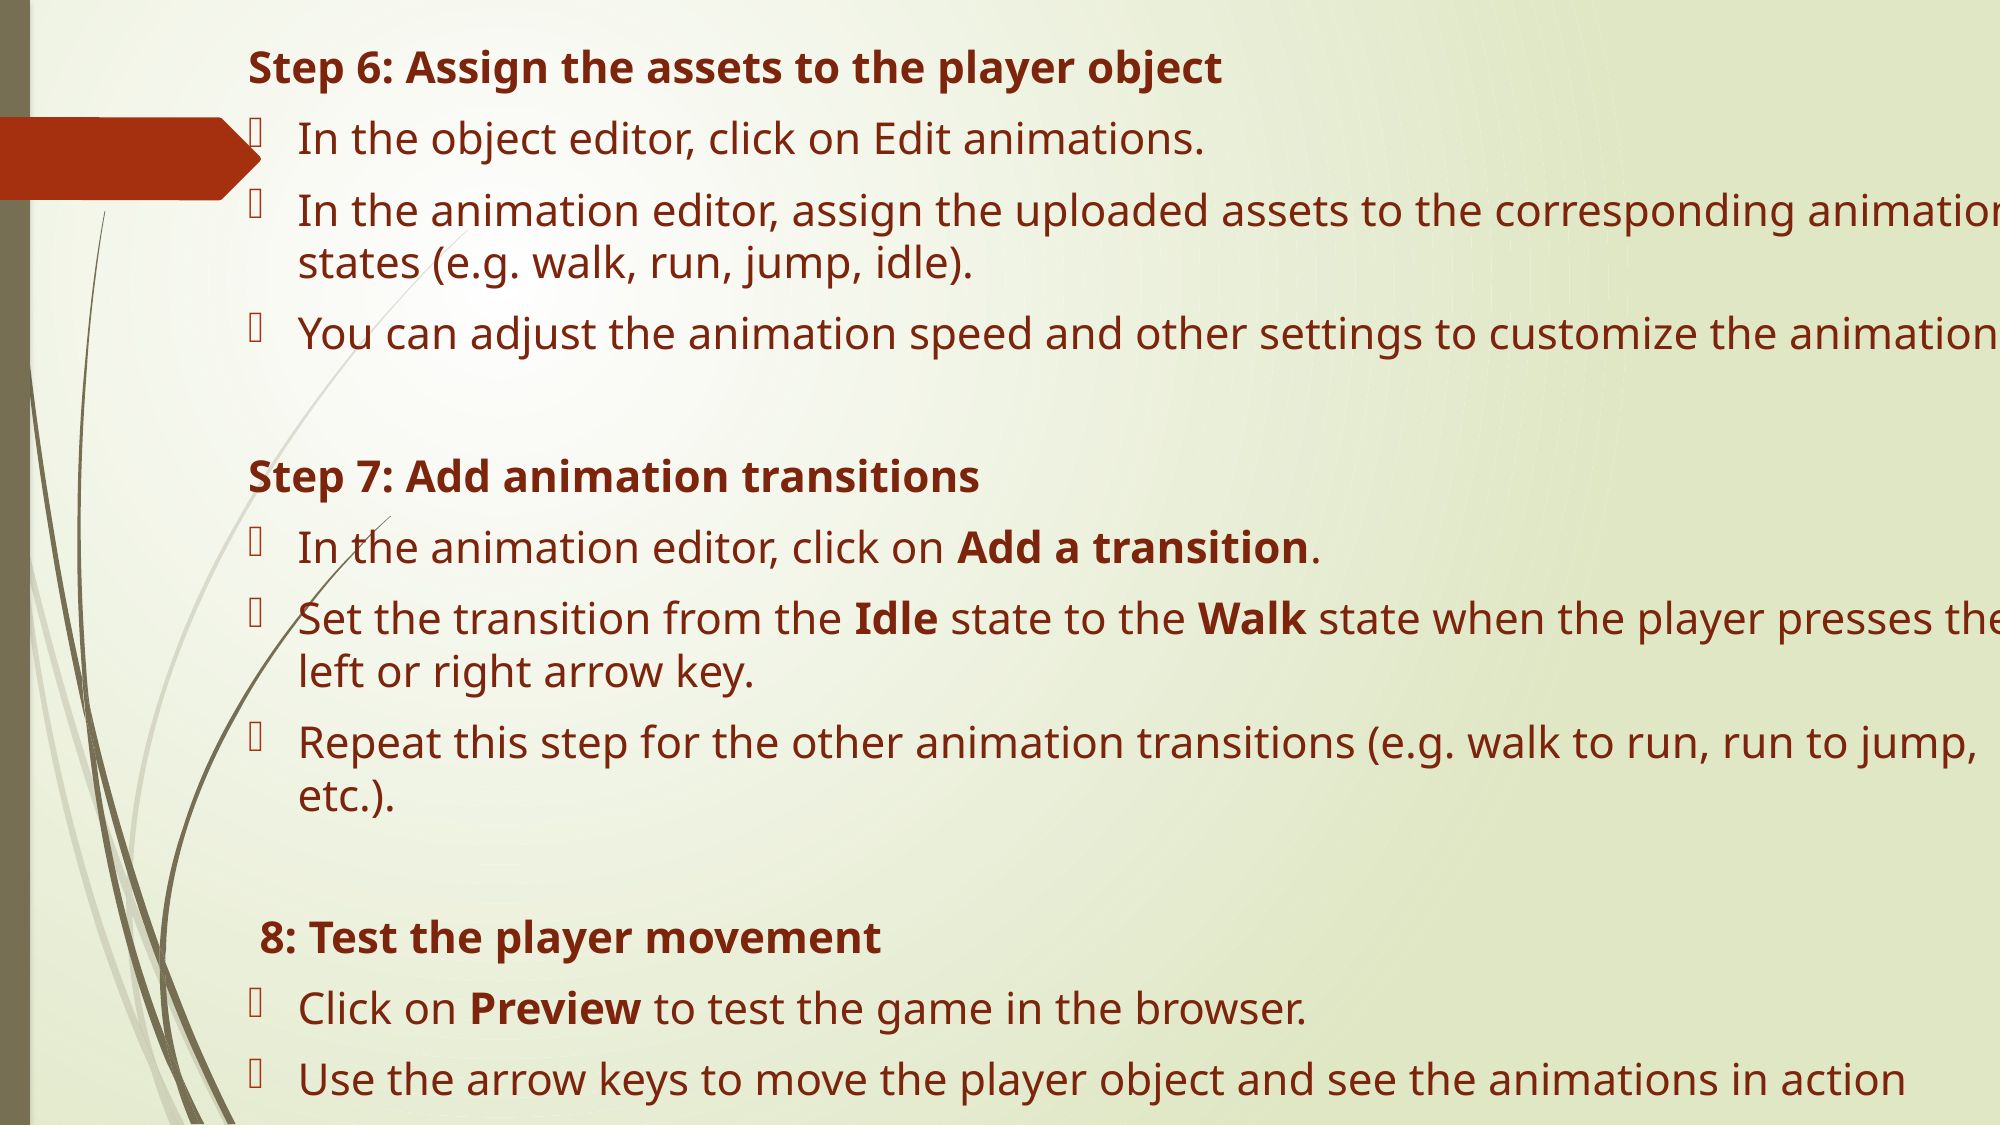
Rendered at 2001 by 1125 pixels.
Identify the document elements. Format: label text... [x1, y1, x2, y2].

text_box [137, 299, 1863, 458]
list Step 6: Assign the assets to the player object In the object editor, click on Edit animations. In the animation editor, assign the uploaded assets to the corresponding animation states (e.g. walk, run, jump, idle). You can adjust the animation speed and other settings to customize the animation. Step 7: Add animation transitions In the animation editor, click on Add a transition. Set the transition from the Idle state to the Walk state when the player presses the left or right arrow key. Repeat this step for the other animation transitions (e.g. walk to run, run to jump, etc.). 8: Test the player movement Click on Preview to test the game in the browser. Use the arrow keys to move the player object and see the animations in action [233, 32, 2000, 1125]
